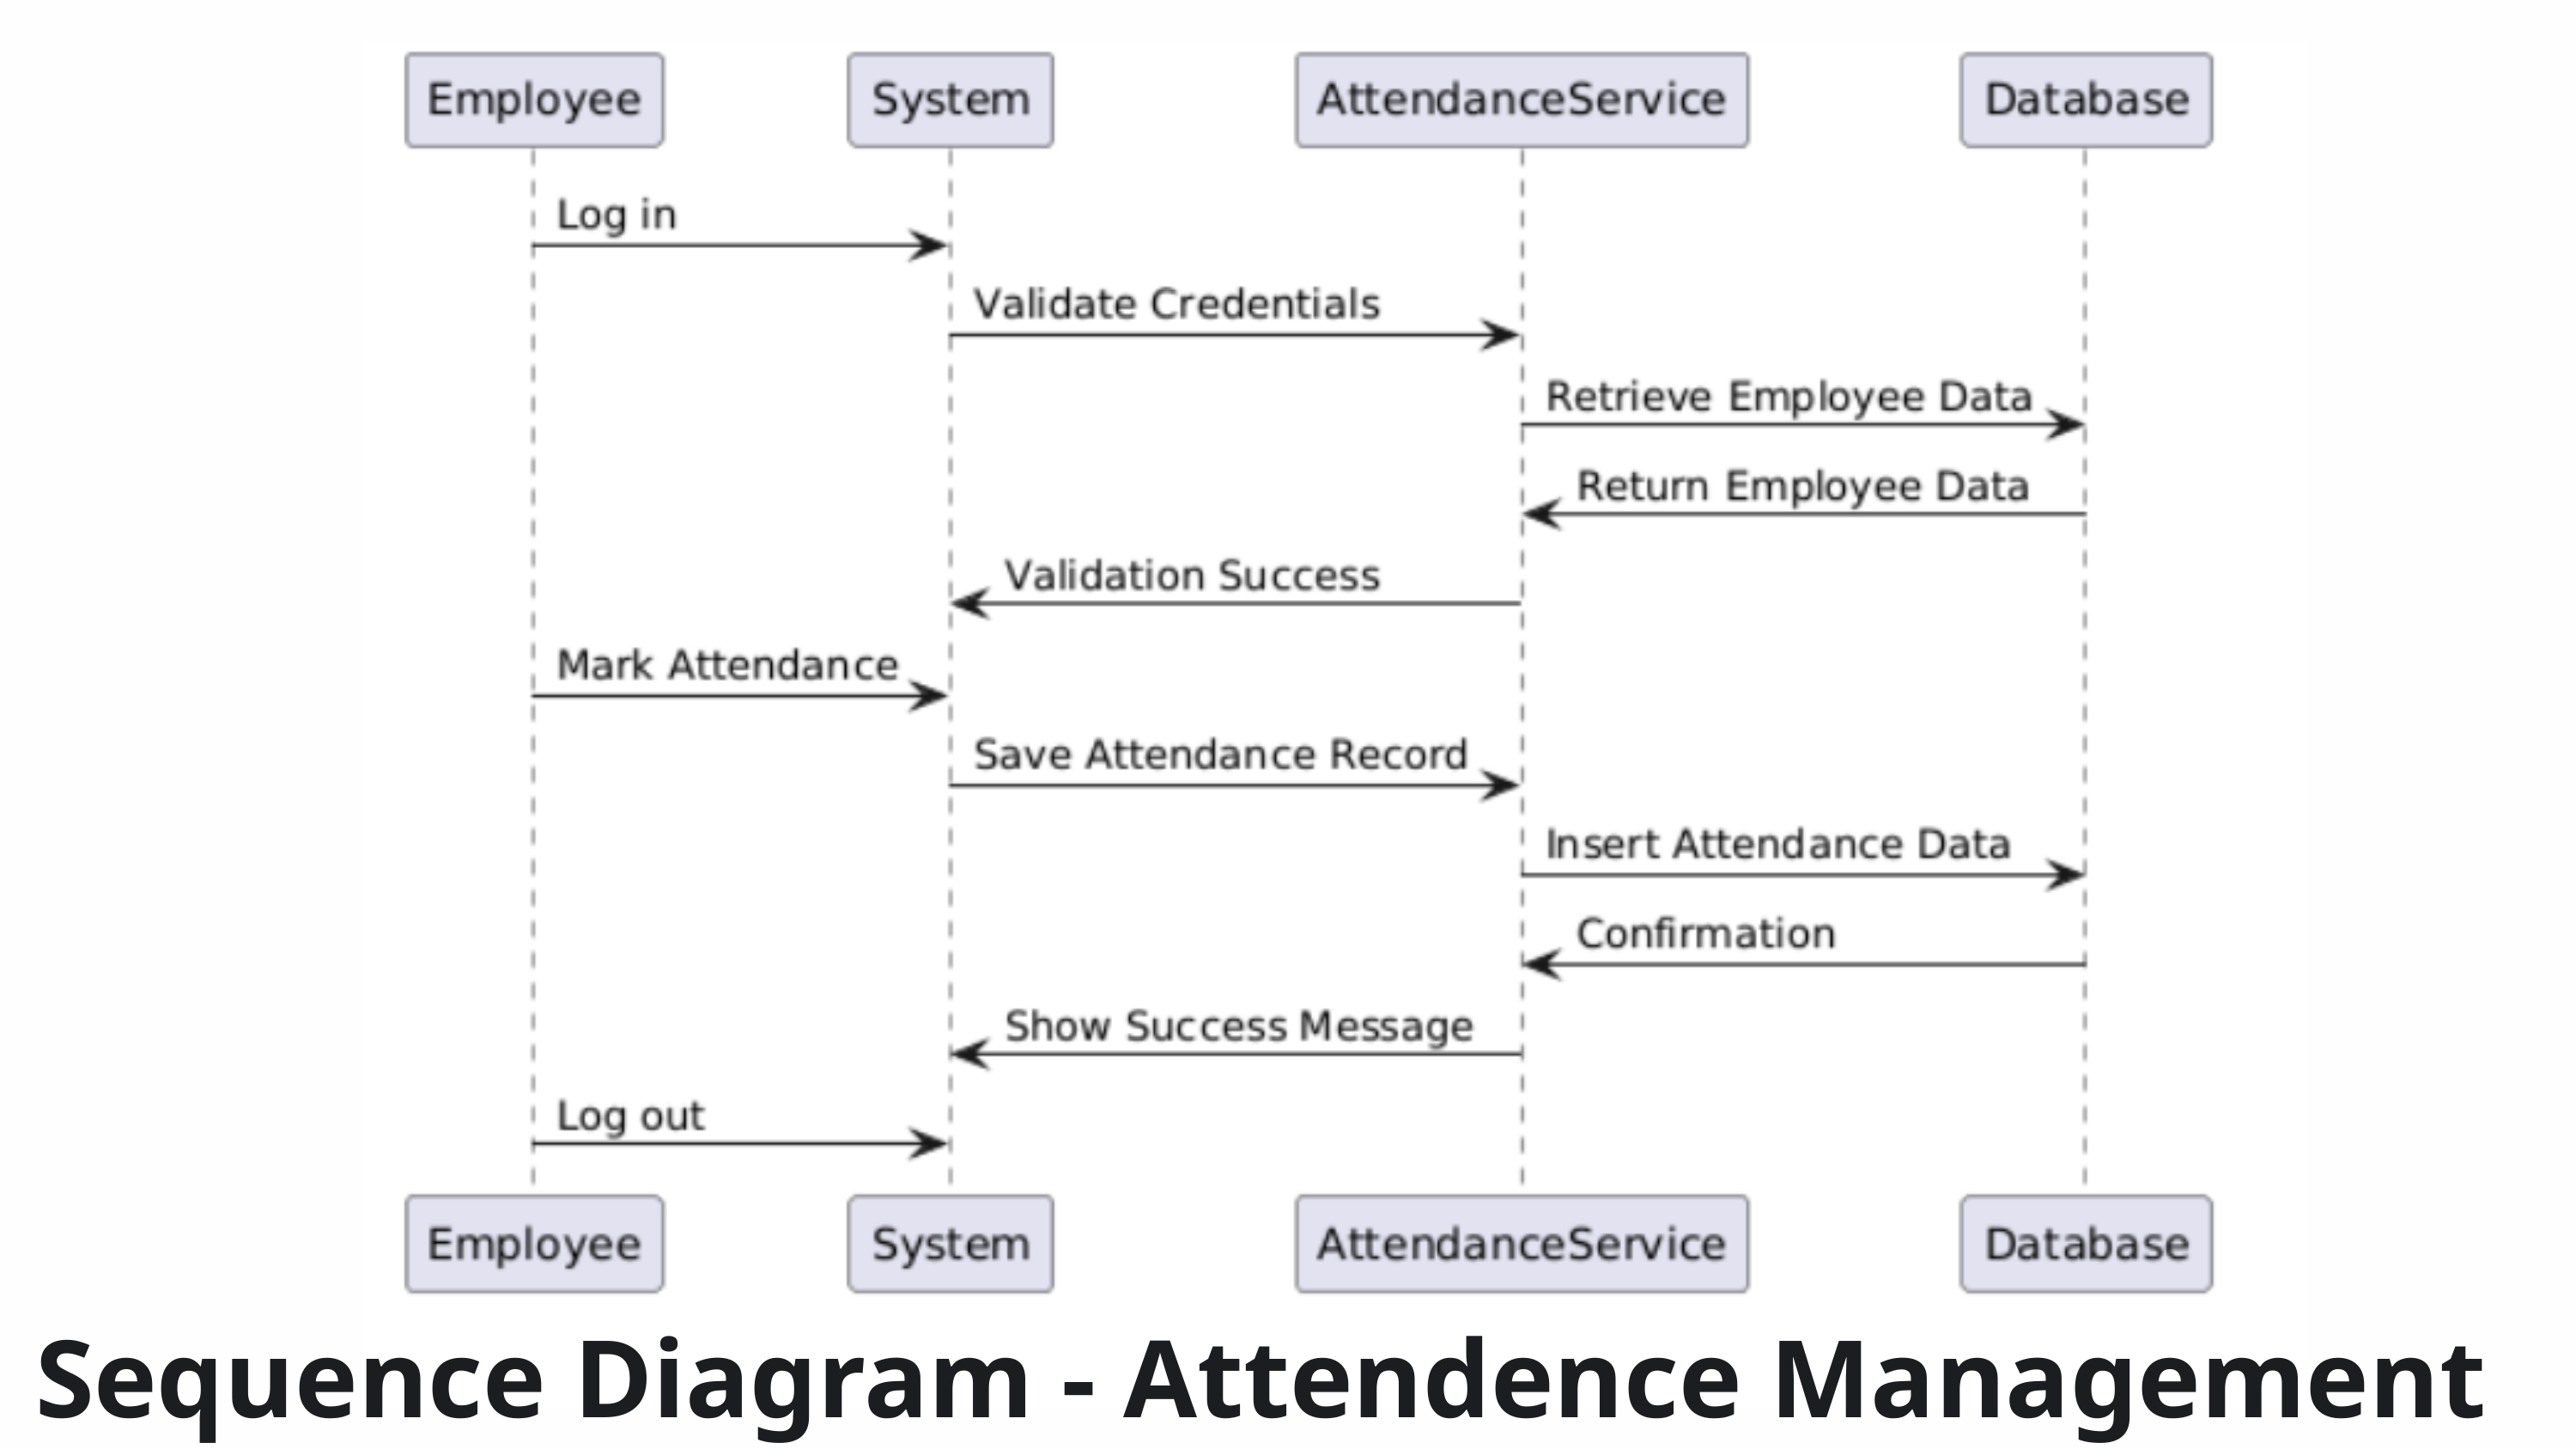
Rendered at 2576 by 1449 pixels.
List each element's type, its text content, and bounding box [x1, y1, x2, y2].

text_box [363, 40, 2306, 1311]
text_box Sequence Diagram - Attendence Management [35, 1311, 2576, 1440]
